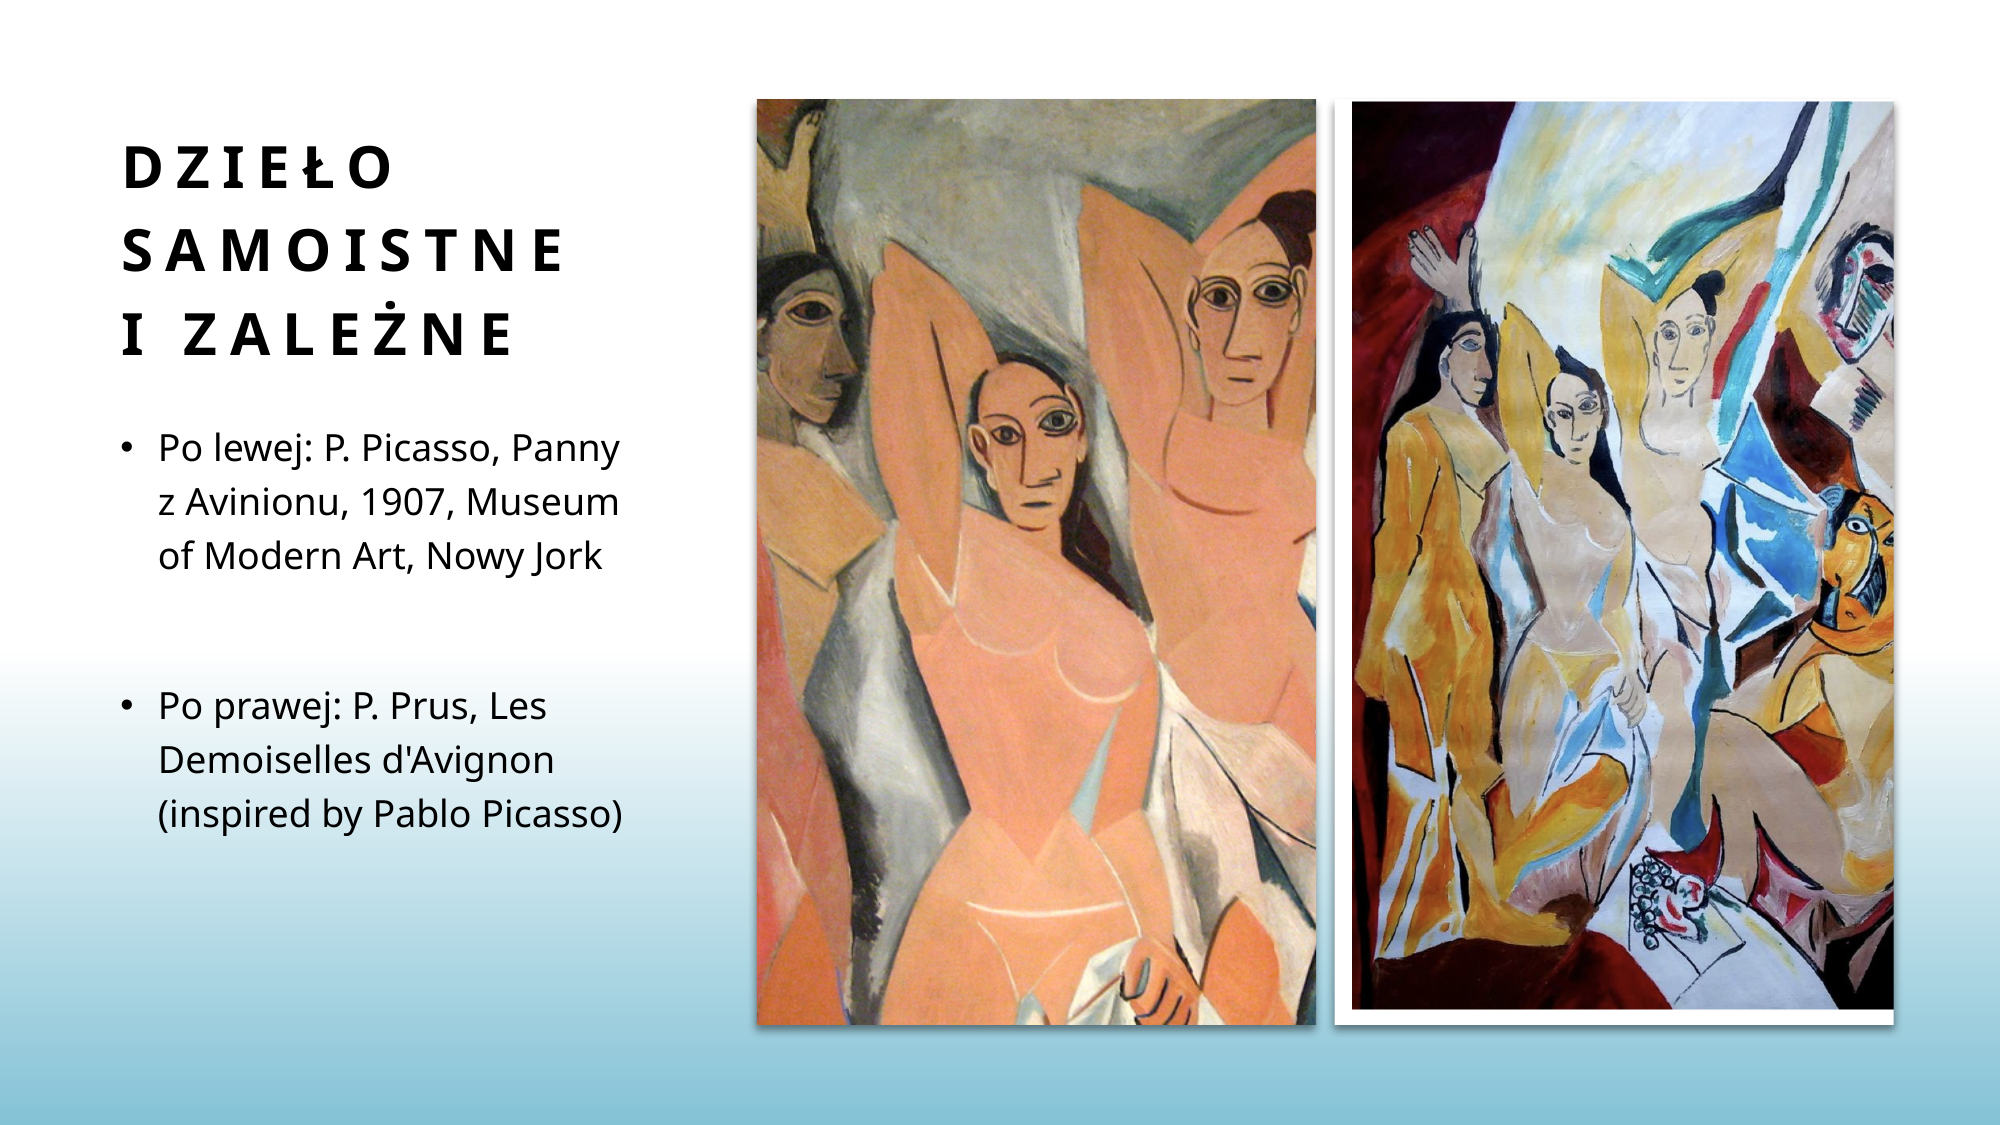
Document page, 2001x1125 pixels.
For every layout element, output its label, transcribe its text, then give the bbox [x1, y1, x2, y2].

picture [756, 99, 1317, 1025]
picture [1334, 99, 1894, 1025]
list Po lewej: P. Picasso, Panny z Avinionu, 1907, Museum of Modern Art, Nowy Jork Po prawej: P. Prus, Les Demoiselles d'Avignon (inspired by Pablo Picasso) [105, 407, 652, 1025]
title Dzieło samoistne i zależne [106, 99, 652, 375]
